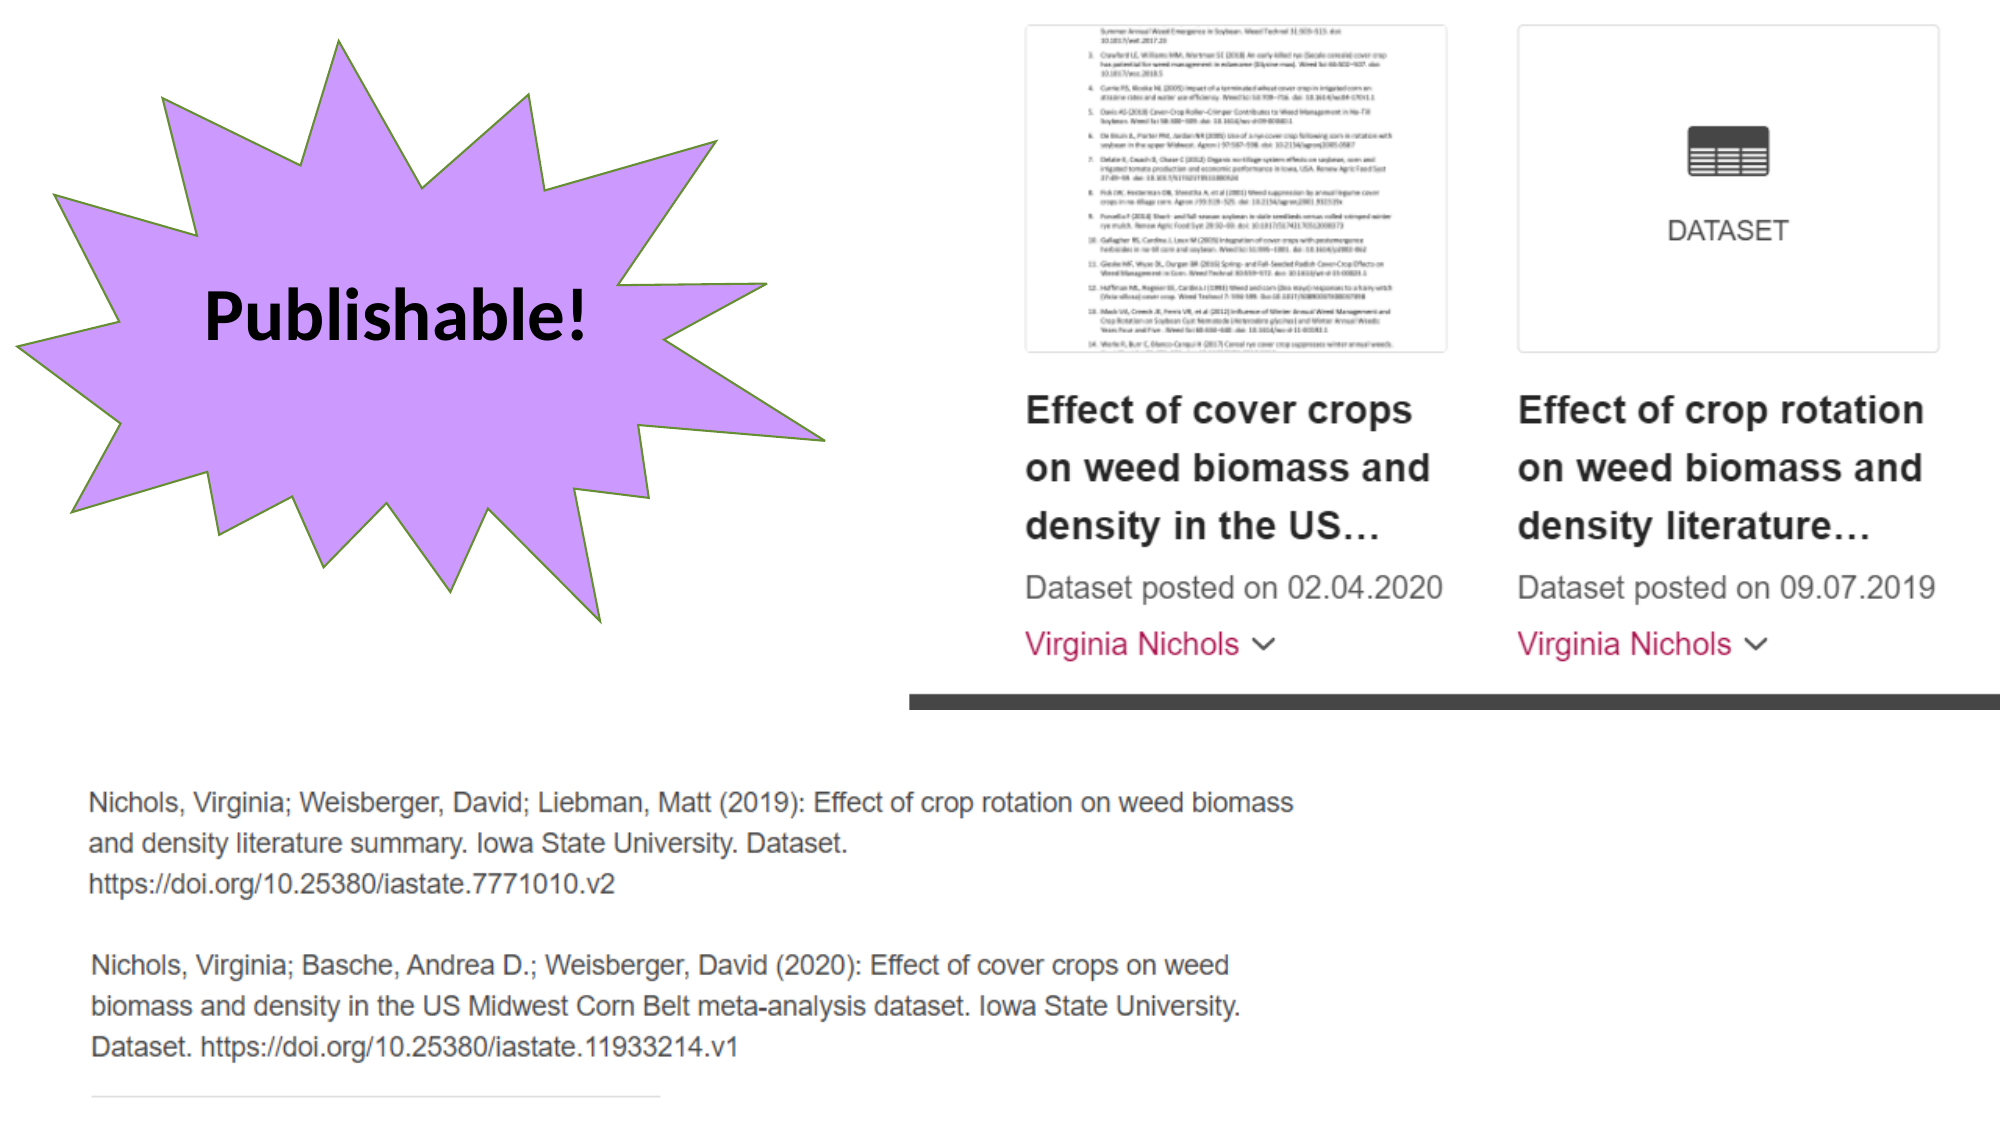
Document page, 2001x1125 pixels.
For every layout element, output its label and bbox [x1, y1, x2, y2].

picture [909, 0, 2000, 710]
text_box [29, 19, 817, 670]
picture [34, 770, 1336, 1104]
